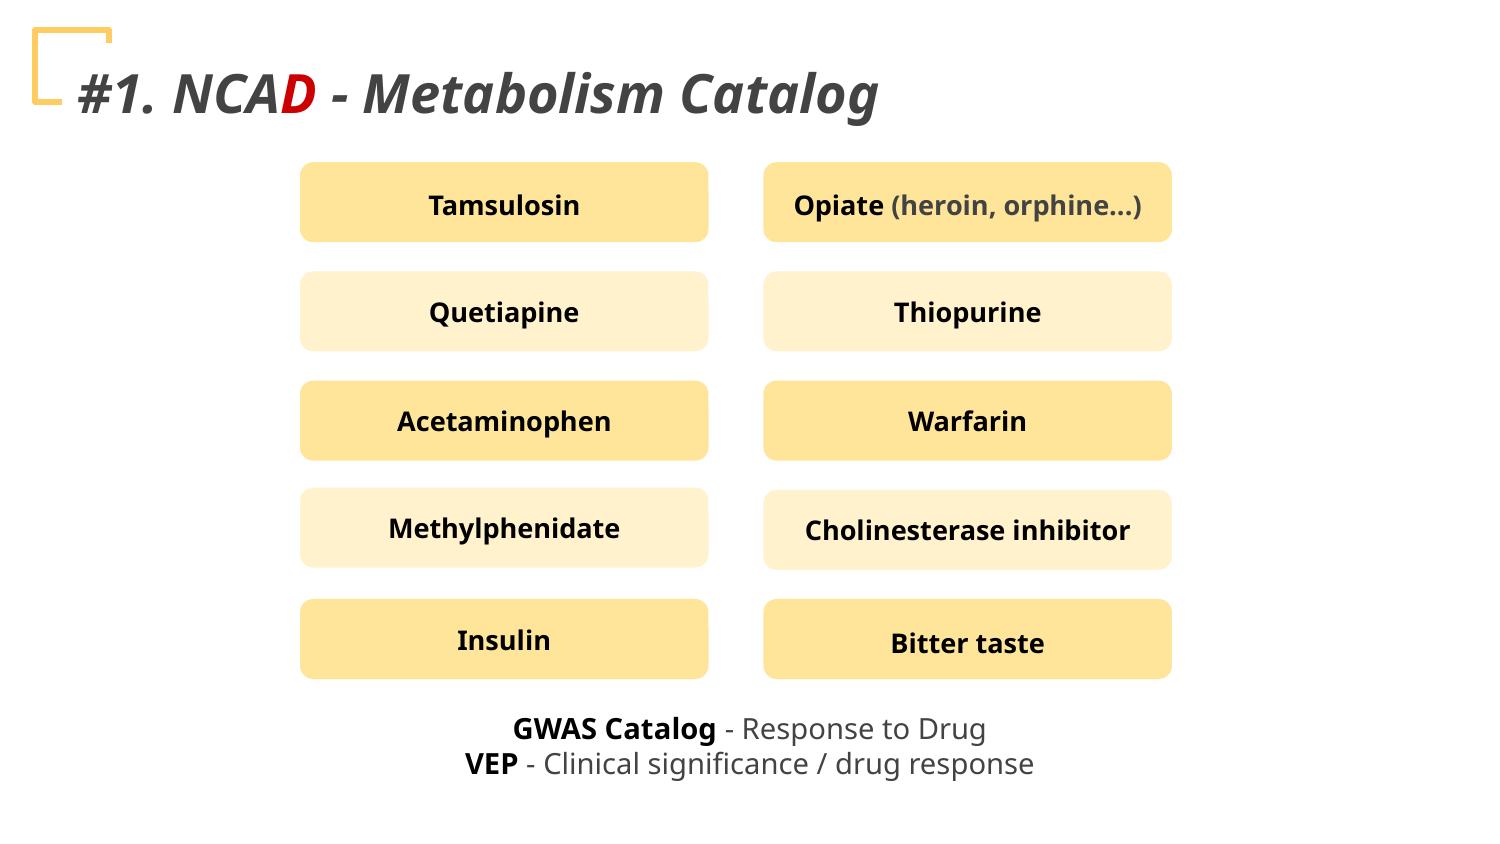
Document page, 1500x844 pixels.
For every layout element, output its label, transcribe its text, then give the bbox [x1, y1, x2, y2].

text_box Cholinesterase inhibitor [763, 489, 1172, 570]
text_box Acetaminophen [300, 380, 709, 461]
text_box Warfarin [763, 380, 1172, 461]
text_box Quetiapine [300, 271, 709, 352]
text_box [34, 29, 972, 139]
text_box Insulin [300, 598, 709, 680]
text_box Opiate (heroin, orphine...) [763, 162, 1172, 243]
text_box GWAS Catalog - Response to Drug VEP - Clinical significance / drug response [327, 695, 1173, 794]
text_box Methylphenidate [300, 487, 709, 568]
text_box Tamsulosin [300, 162, 709, 243]
text_box Thiopurine [763, 271, 1172, 352]
text_box Bitter taste [763, 598, 1172, 680]
